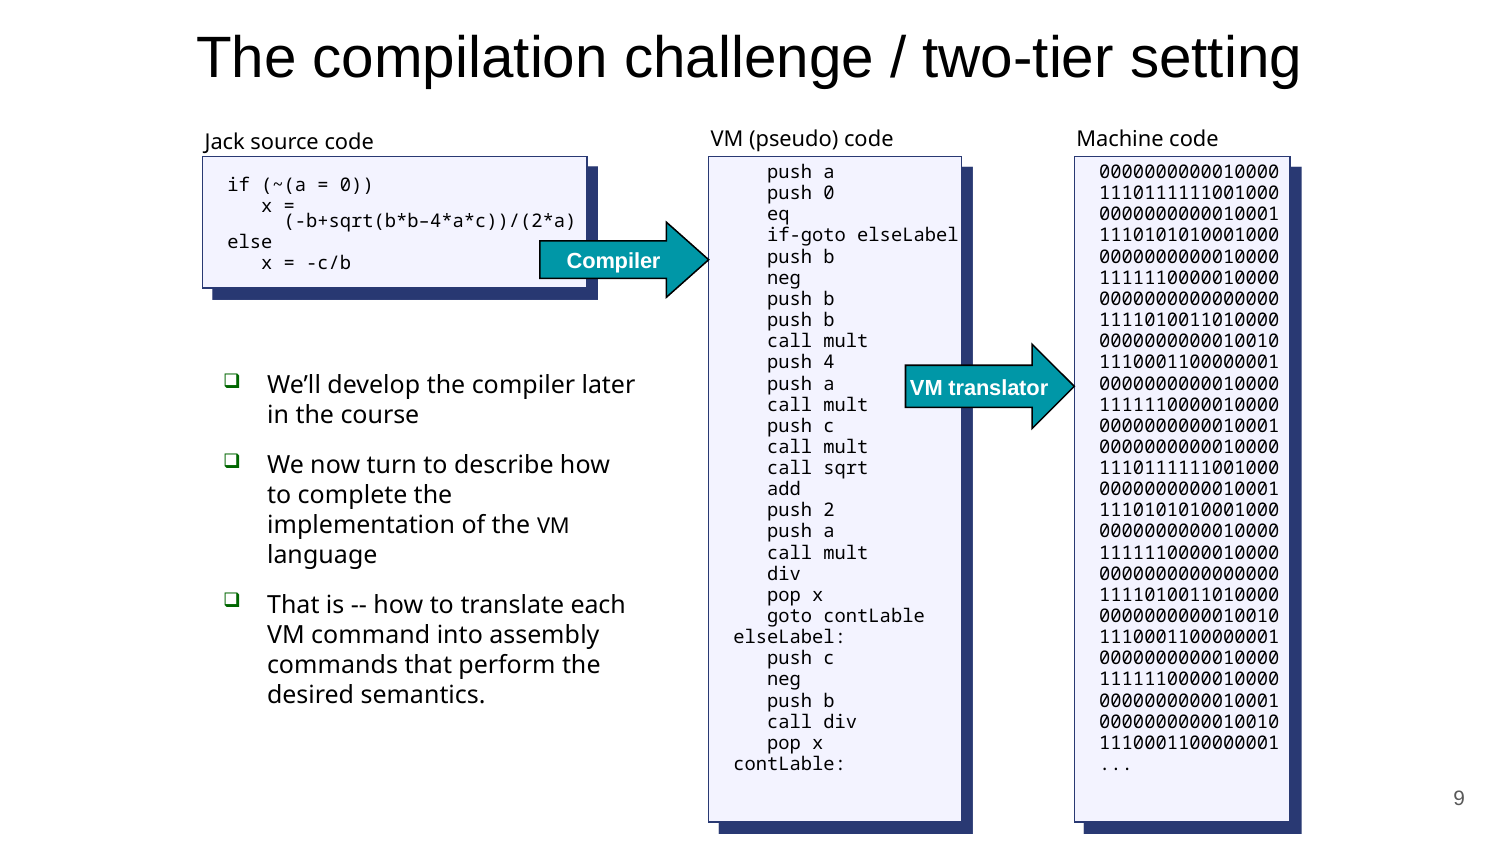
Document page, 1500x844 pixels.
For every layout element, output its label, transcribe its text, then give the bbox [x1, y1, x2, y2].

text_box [539, 118, 904, 823]
text_box We’ll develop the compiler later in the course We now turn to describe how to complete the implementation of the VM language That is -- how to translate each VM command into assembly commands that perform the desired semantics. [211, 362, 534, 607]
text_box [192, 122, 535, 289]
title The compilation challenge / two-tier setting [51, 4, 1449, 99]
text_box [905, 118, 1291, 823]
slide_number 9 [1389, 764, 1480, 830]
